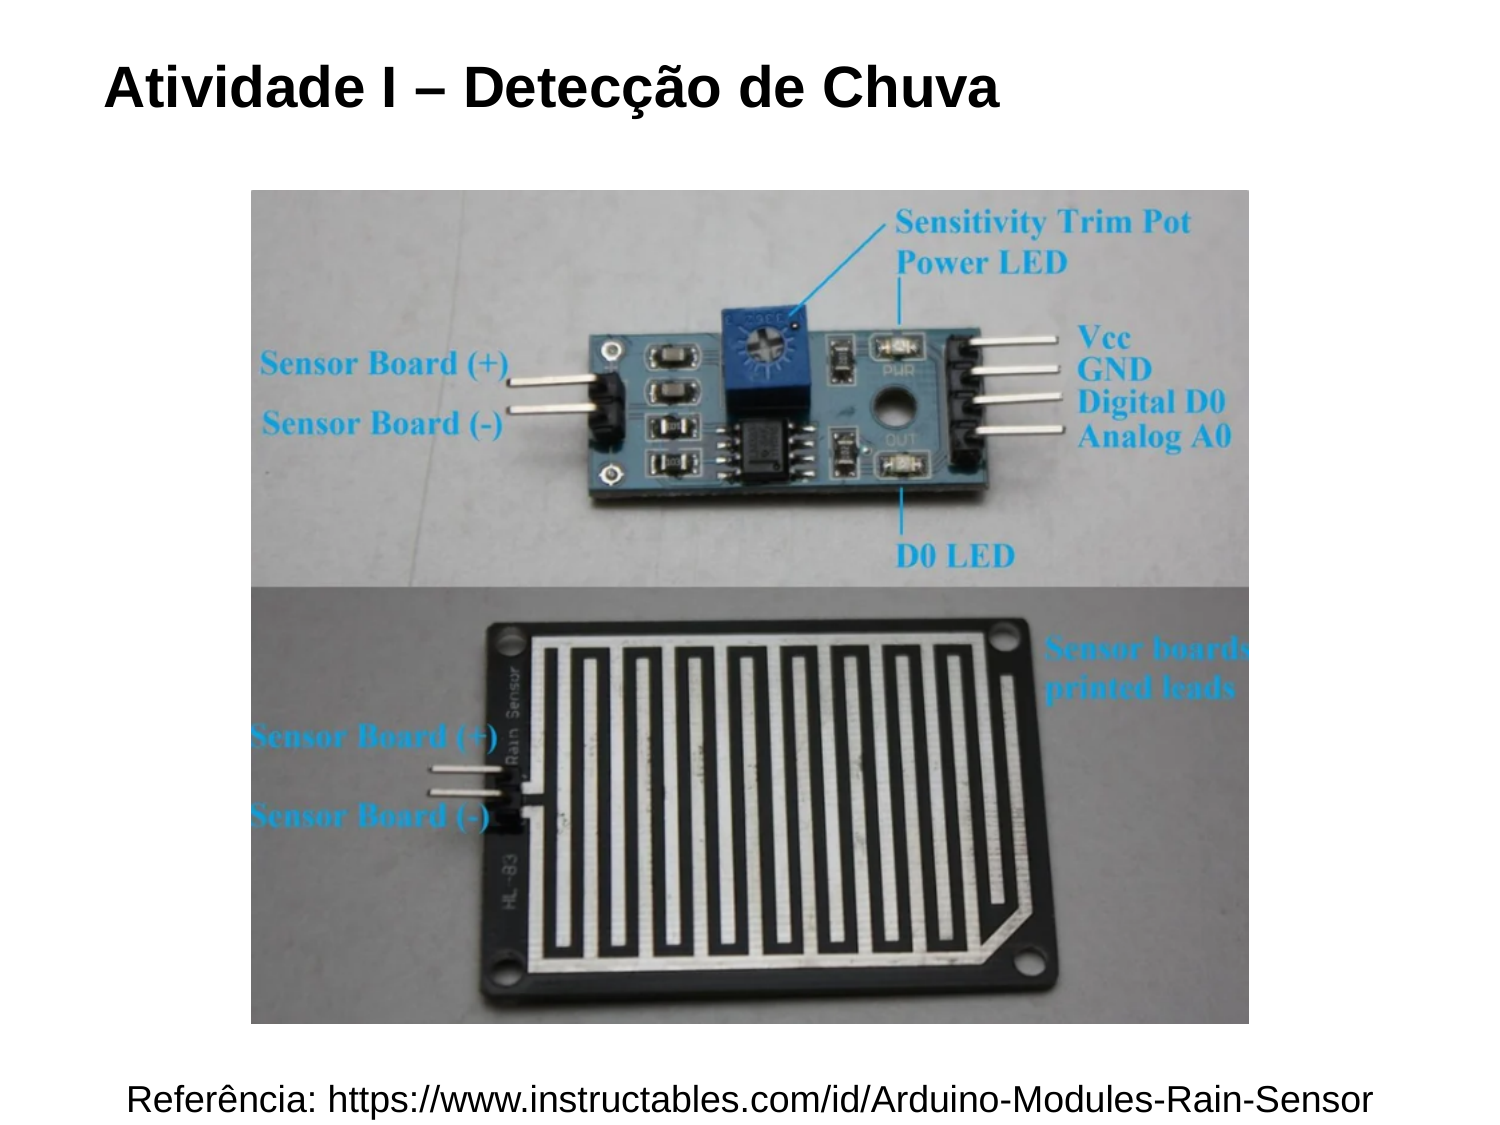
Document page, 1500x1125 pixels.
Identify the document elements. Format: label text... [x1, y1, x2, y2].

text_box Referência: https://www.instructables.com/id/Arduino-Modules-Rain-Sensor [0, 1023, 1500, 1125]
title Atividade I – Detecção de Chuva [88, 42, 1282, 126]
picture [251, 189, 1249, 1024]
